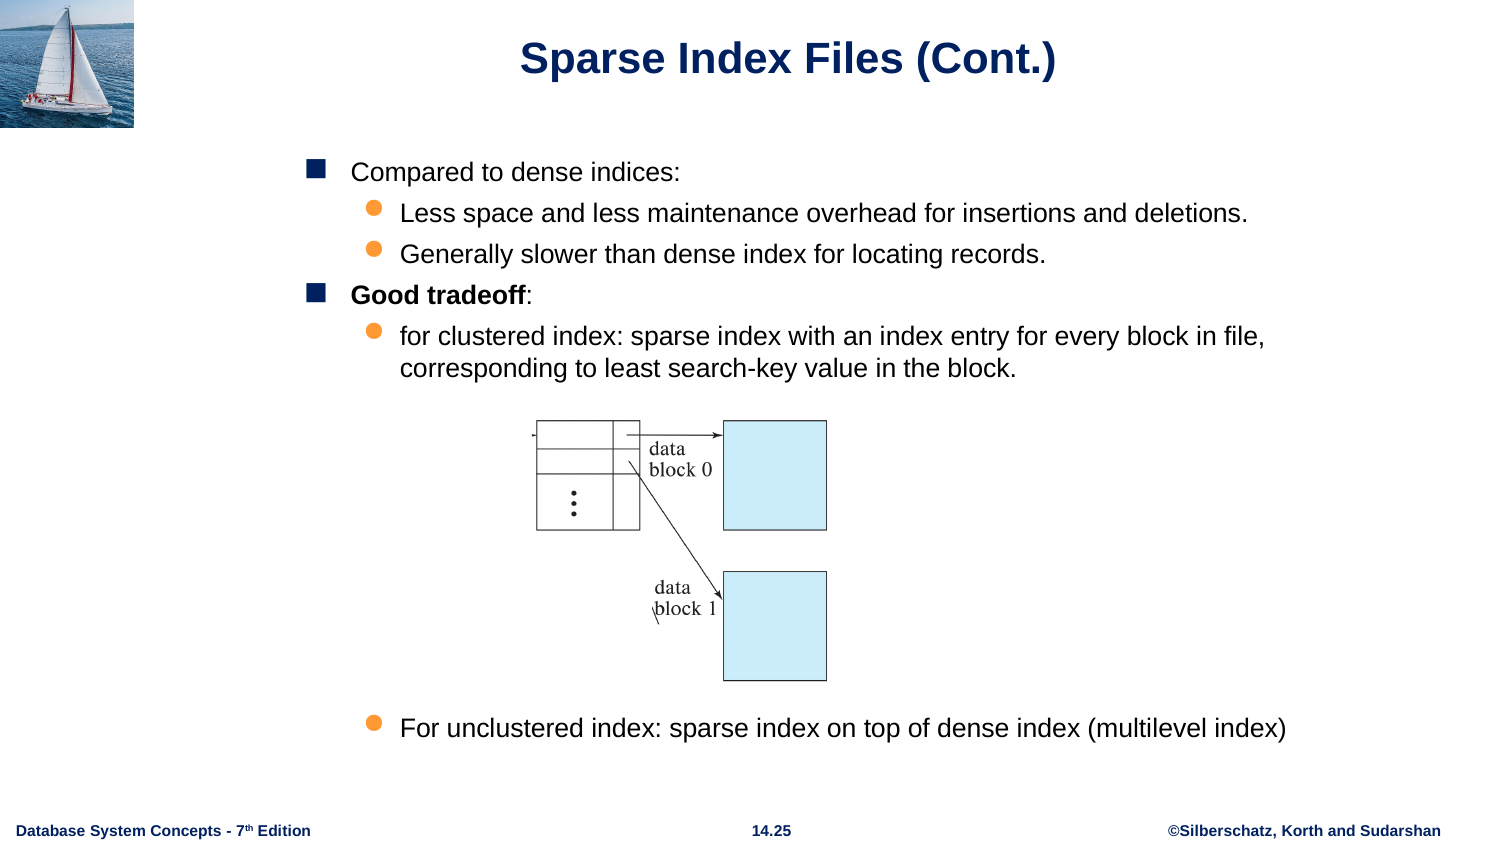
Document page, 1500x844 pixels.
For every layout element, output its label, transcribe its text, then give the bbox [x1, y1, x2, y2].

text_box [524, 419, 834, 696]
picture [0, 0, 134, 128]
list Compared to dense indices: Less space and less maintenance overhead for insertions and deletions. Generally slower than dense index for locating records. Good tradeoff: for clustered index: sparse index with an index entry for every block in file, corresponding to least search-key value in the block. For unclustered index: sparse index on top of dense index (multilevel index) [293, 146, 1313, 786]
title Sparse Index Files (Cont.) [125, 14, 1452, 90]
